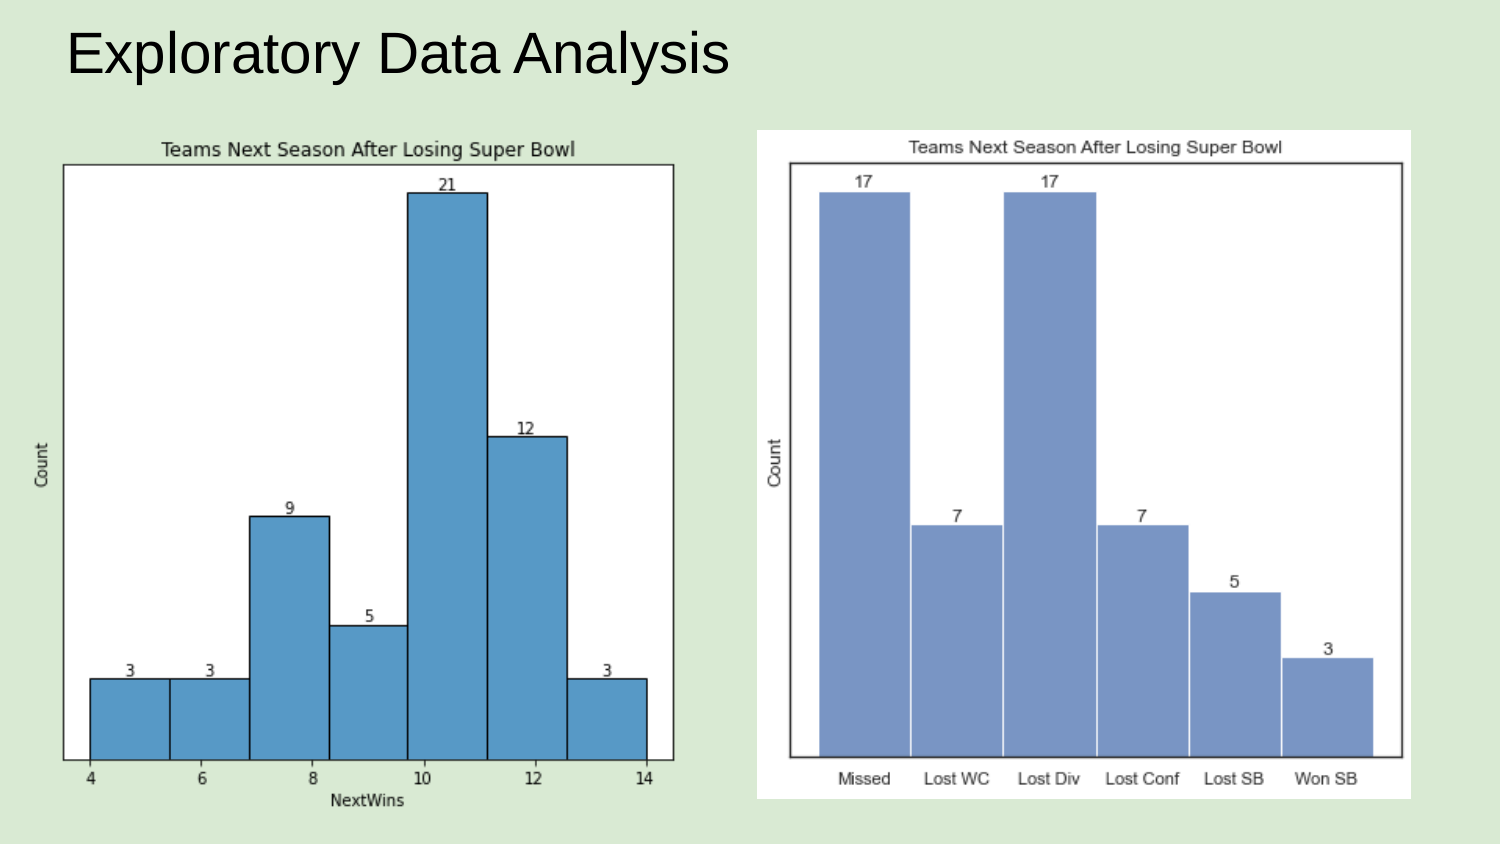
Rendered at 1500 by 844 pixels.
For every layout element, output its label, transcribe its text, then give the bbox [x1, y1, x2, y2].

title Exploratory Data Analysis [51, 0, 1449, 106]
picture [24, 129, 685, 819]
picture [757, 129, 1412, 800]
